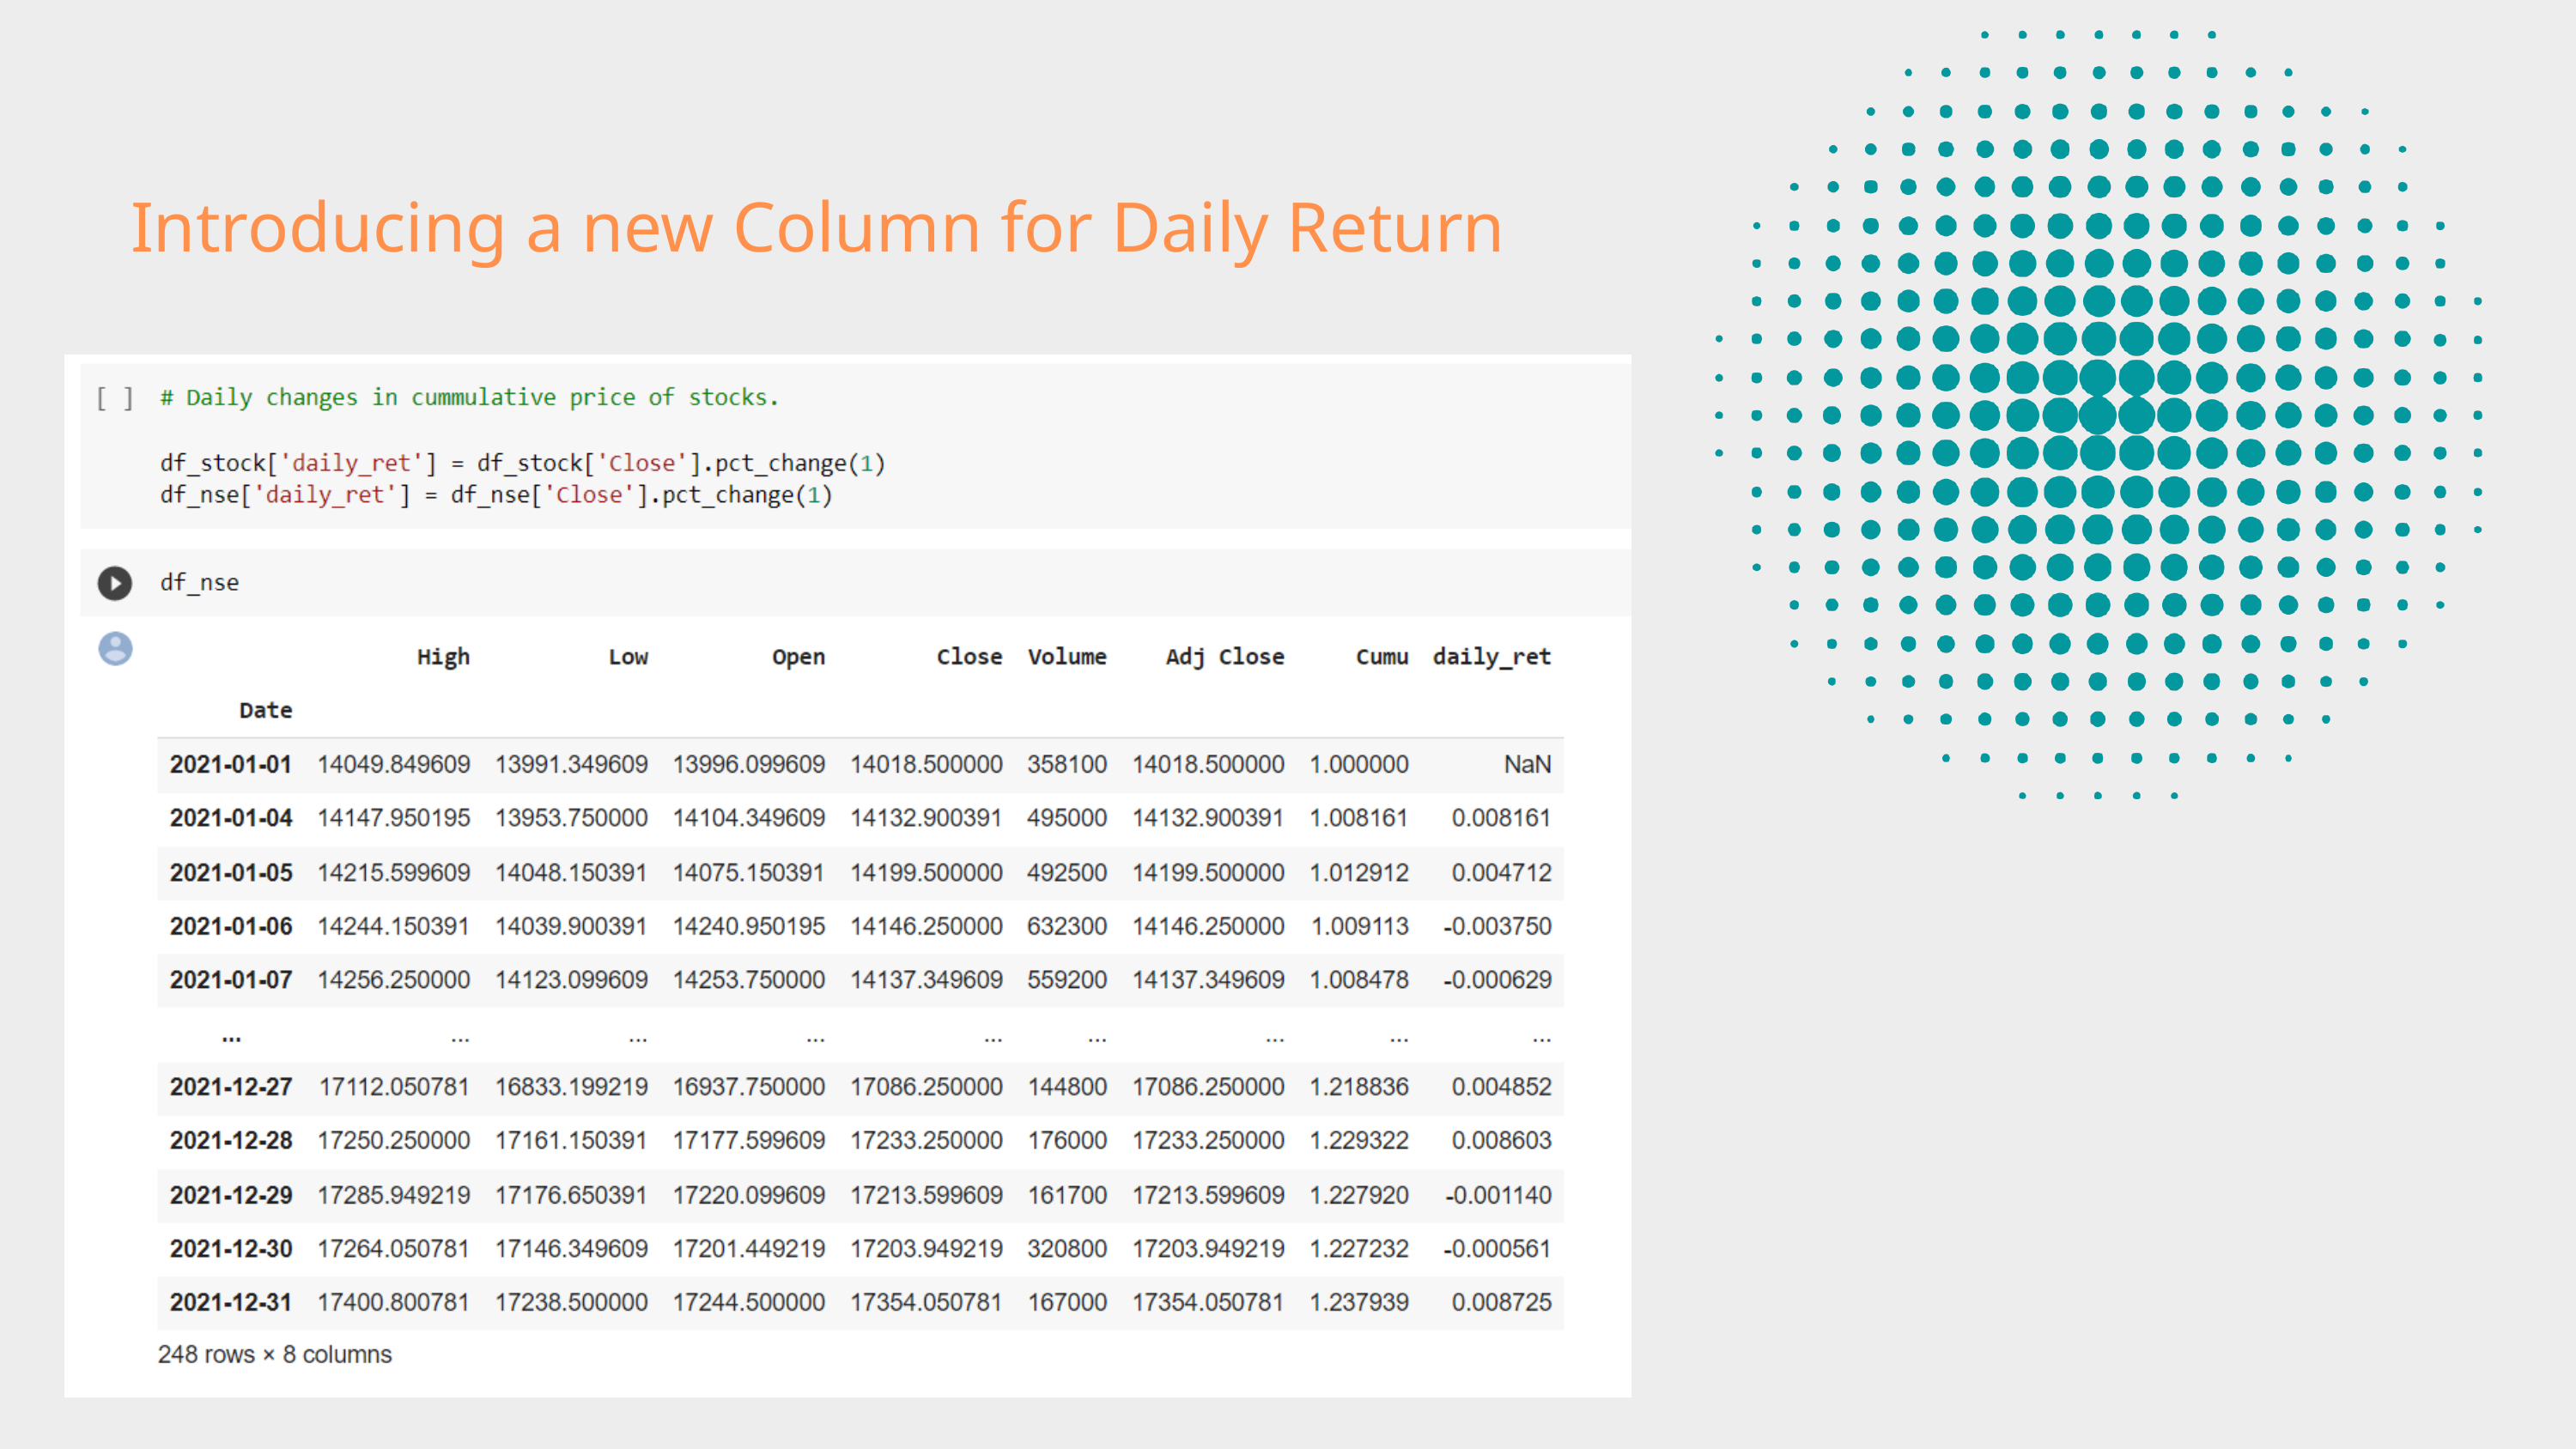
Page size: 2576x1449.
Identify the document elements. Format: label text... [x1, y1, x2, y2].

text_box Introducing a new Column for Daily Return [64, 169, 1572, 266]
picture [64, 355, 1631, 1397]
picture [1715, 30, 2482, 799]
